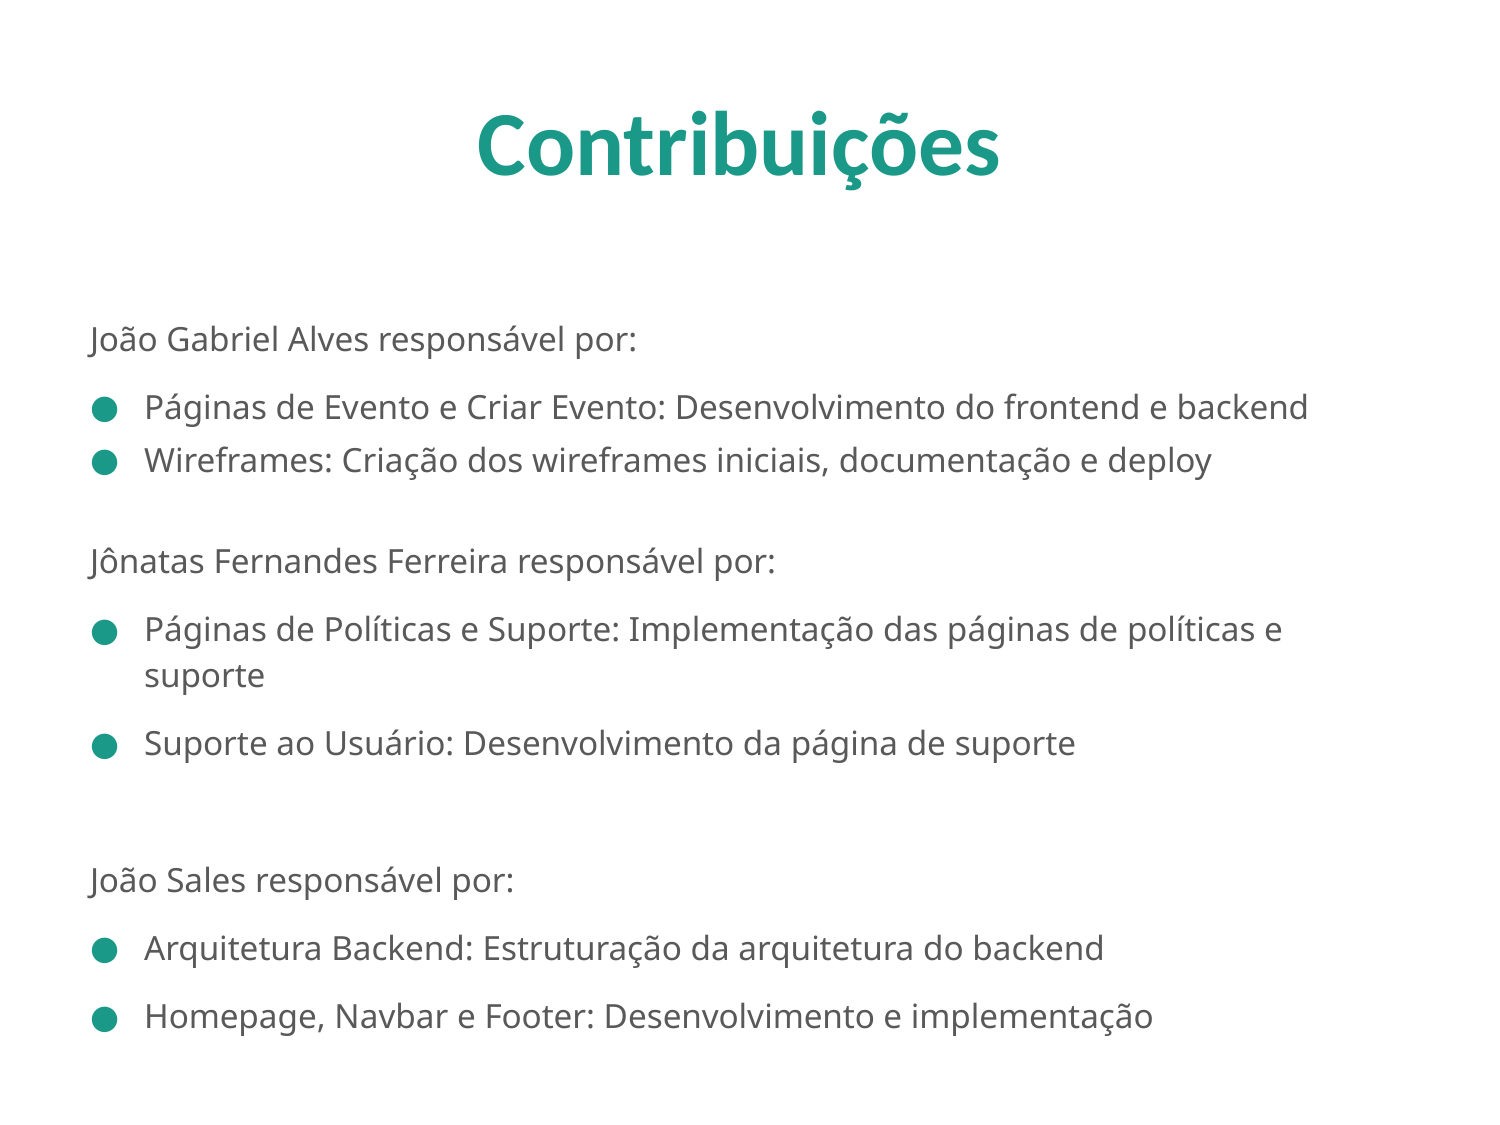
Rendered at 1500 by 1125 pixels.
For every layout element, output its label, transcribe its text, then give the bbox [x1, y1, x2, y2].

title Contribuições [75, 45, 1425, 233]
list João Gabriel Alves responsável por: Páginas de Evento e Criar Evento: Desenvolvimento do frontend e backend Wireframes: Criação dos wireframes iniciais, documentação e deploy Jônatas Fernandes Ferreira responsável por: Páginas de Políticas e Suporte: Implementação das páginas de políticas e suporte Suporte ao Usuário: Desenvolvimento da página de suporte João Sales responsável por: Arquitetura Backend: Estruturação da arquitetura do backend Homepage, Navbar e Footer: Desenvolvimento e implementação [75, 304, 1425, 1047]
